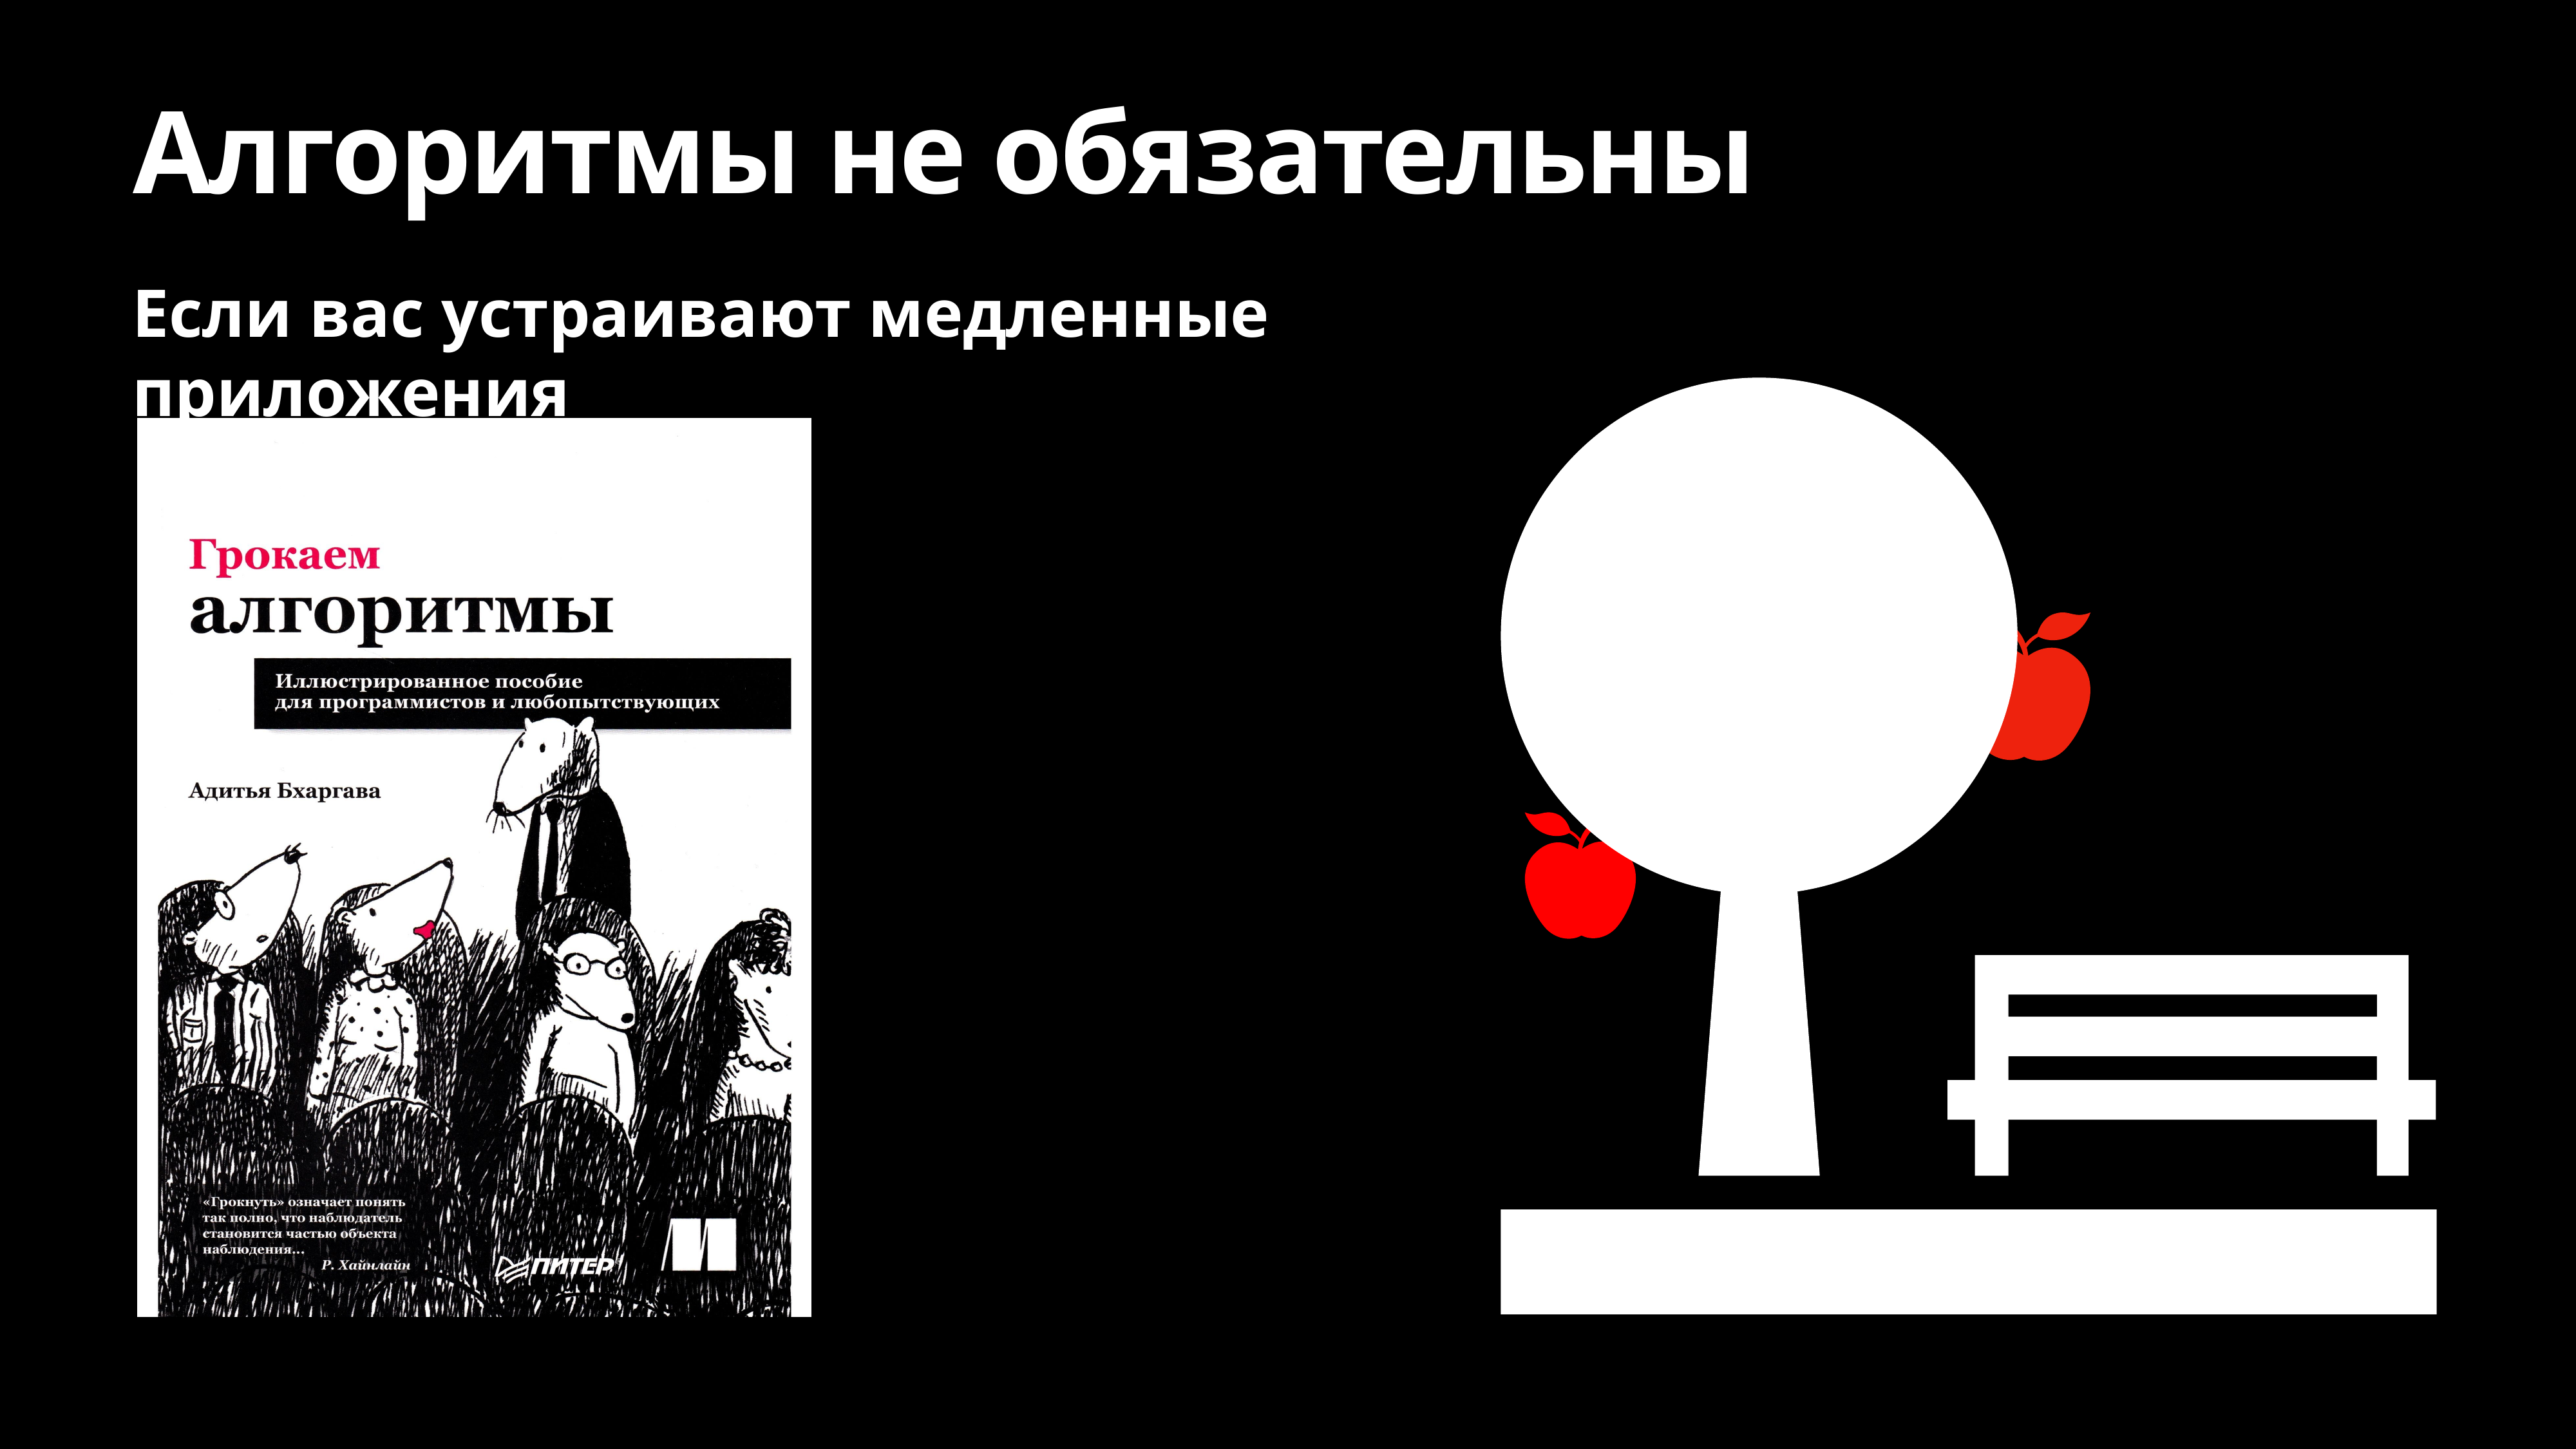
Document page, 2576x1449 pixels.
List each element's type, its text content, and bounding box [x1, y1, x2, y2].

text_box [1501, 377, 2437, 1315]
picture [137, 418, 812, 1317]
title Алгоритмы не обязательны [127, 100, 2449, 252]
list Если вас устраивают медленные приложения [127, 266, 1654, 366]
